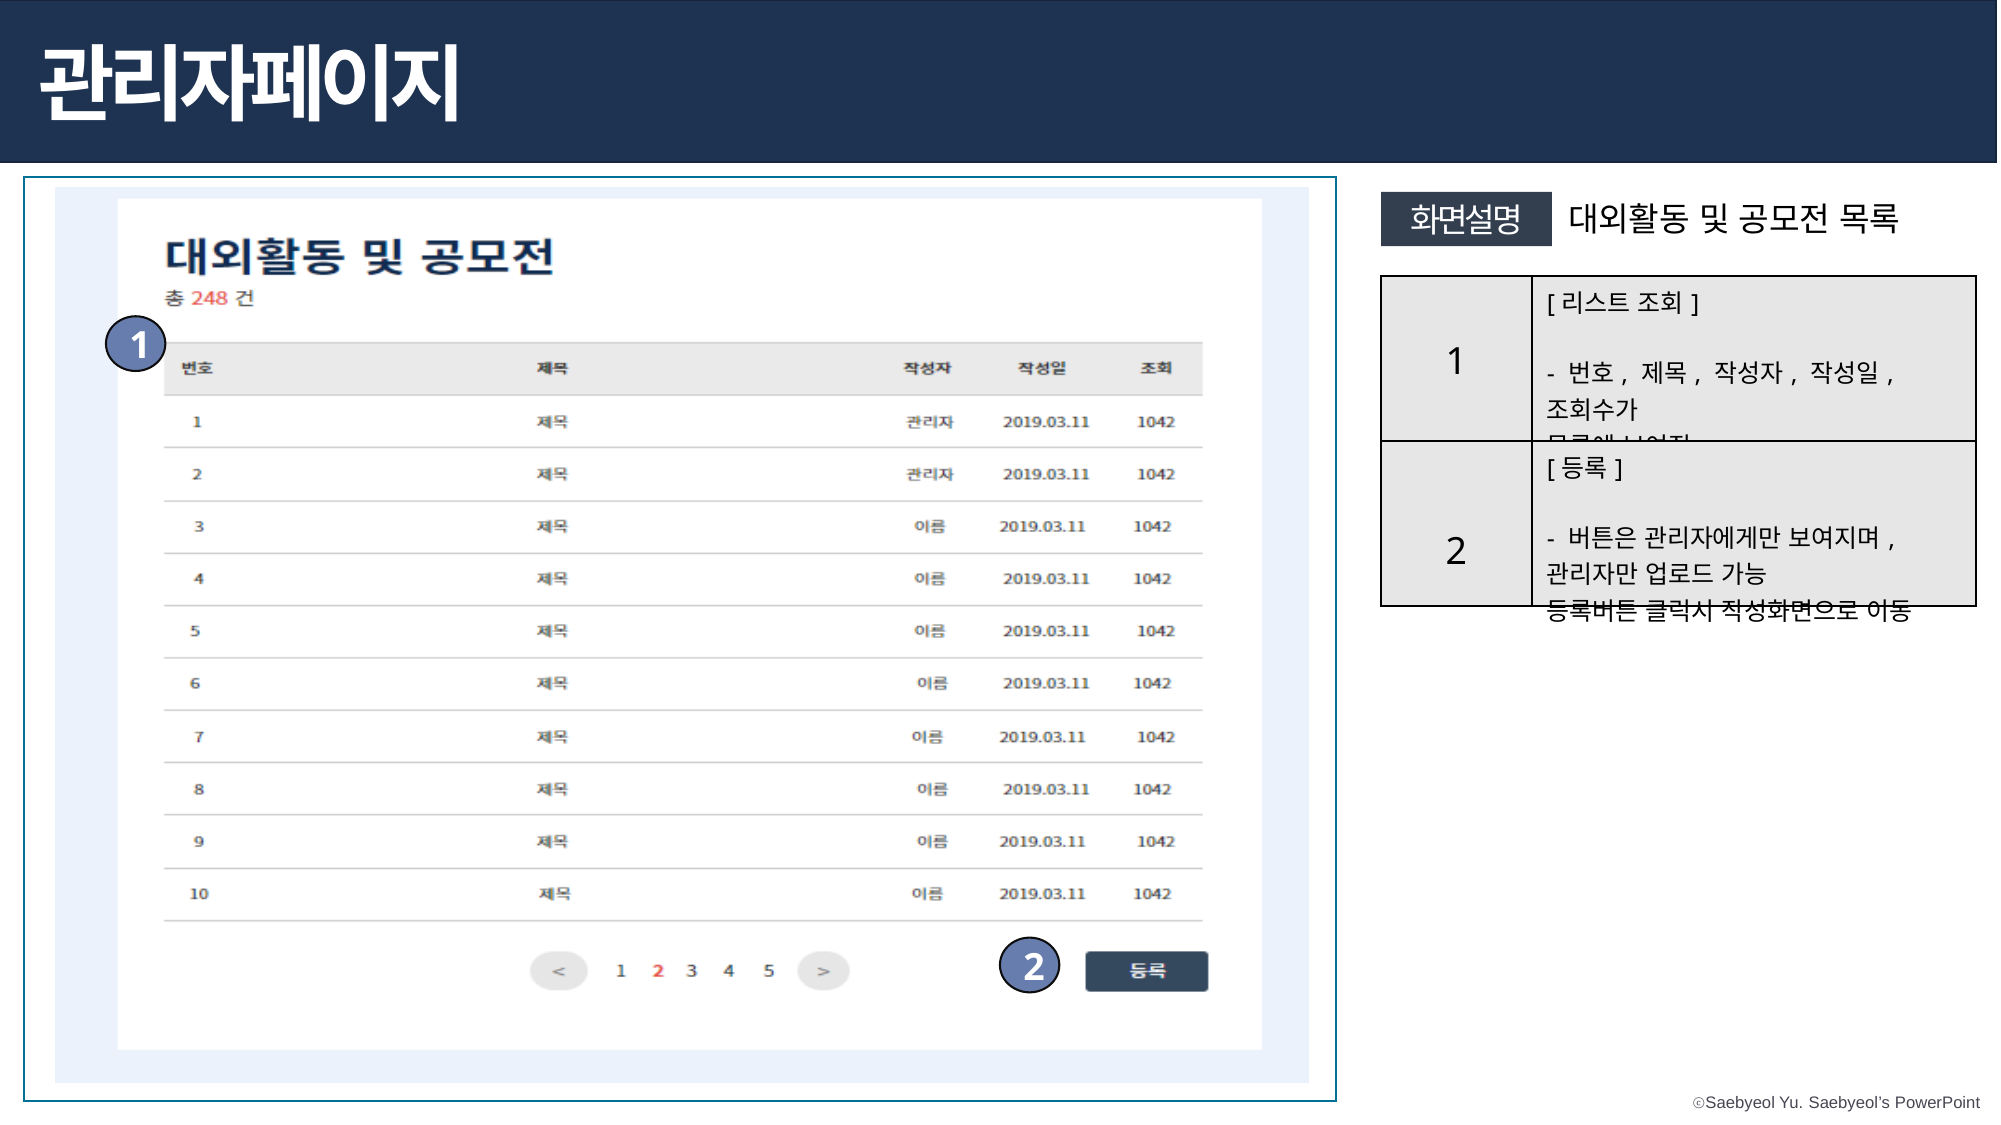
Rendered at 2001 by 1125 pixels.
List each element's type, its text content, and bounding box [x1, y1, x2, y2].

table_cell [등록] - 버튼은 관리자에게만 보여지며, 관리자만 업로드 가능 등록버튼 클릭시 작성화면으로 이동 [1533, 442, 1975, 605]
text_box [23, 176, 1337, 1102]
picture [55, 187, 1309, 1083]
text_box [0, 0, 1997, 163]
table_header 1 [1382, 277, 1531, 440]
text_box 관리자페이지 [24, 23, 894, 139]
text_box 대외활동 및 공모전 목록 [1524, 191, 1945, 246]
table_cell 2 [1382, 442, 1531, 605]
table_header [리스트 조회] - 번호, 제목, 작성자, 작성일, 조회수가 목록에 보여짐 [1533, 277, 1975, 440]
text_box 화면설명 [1380, 191, 1553, 247]
